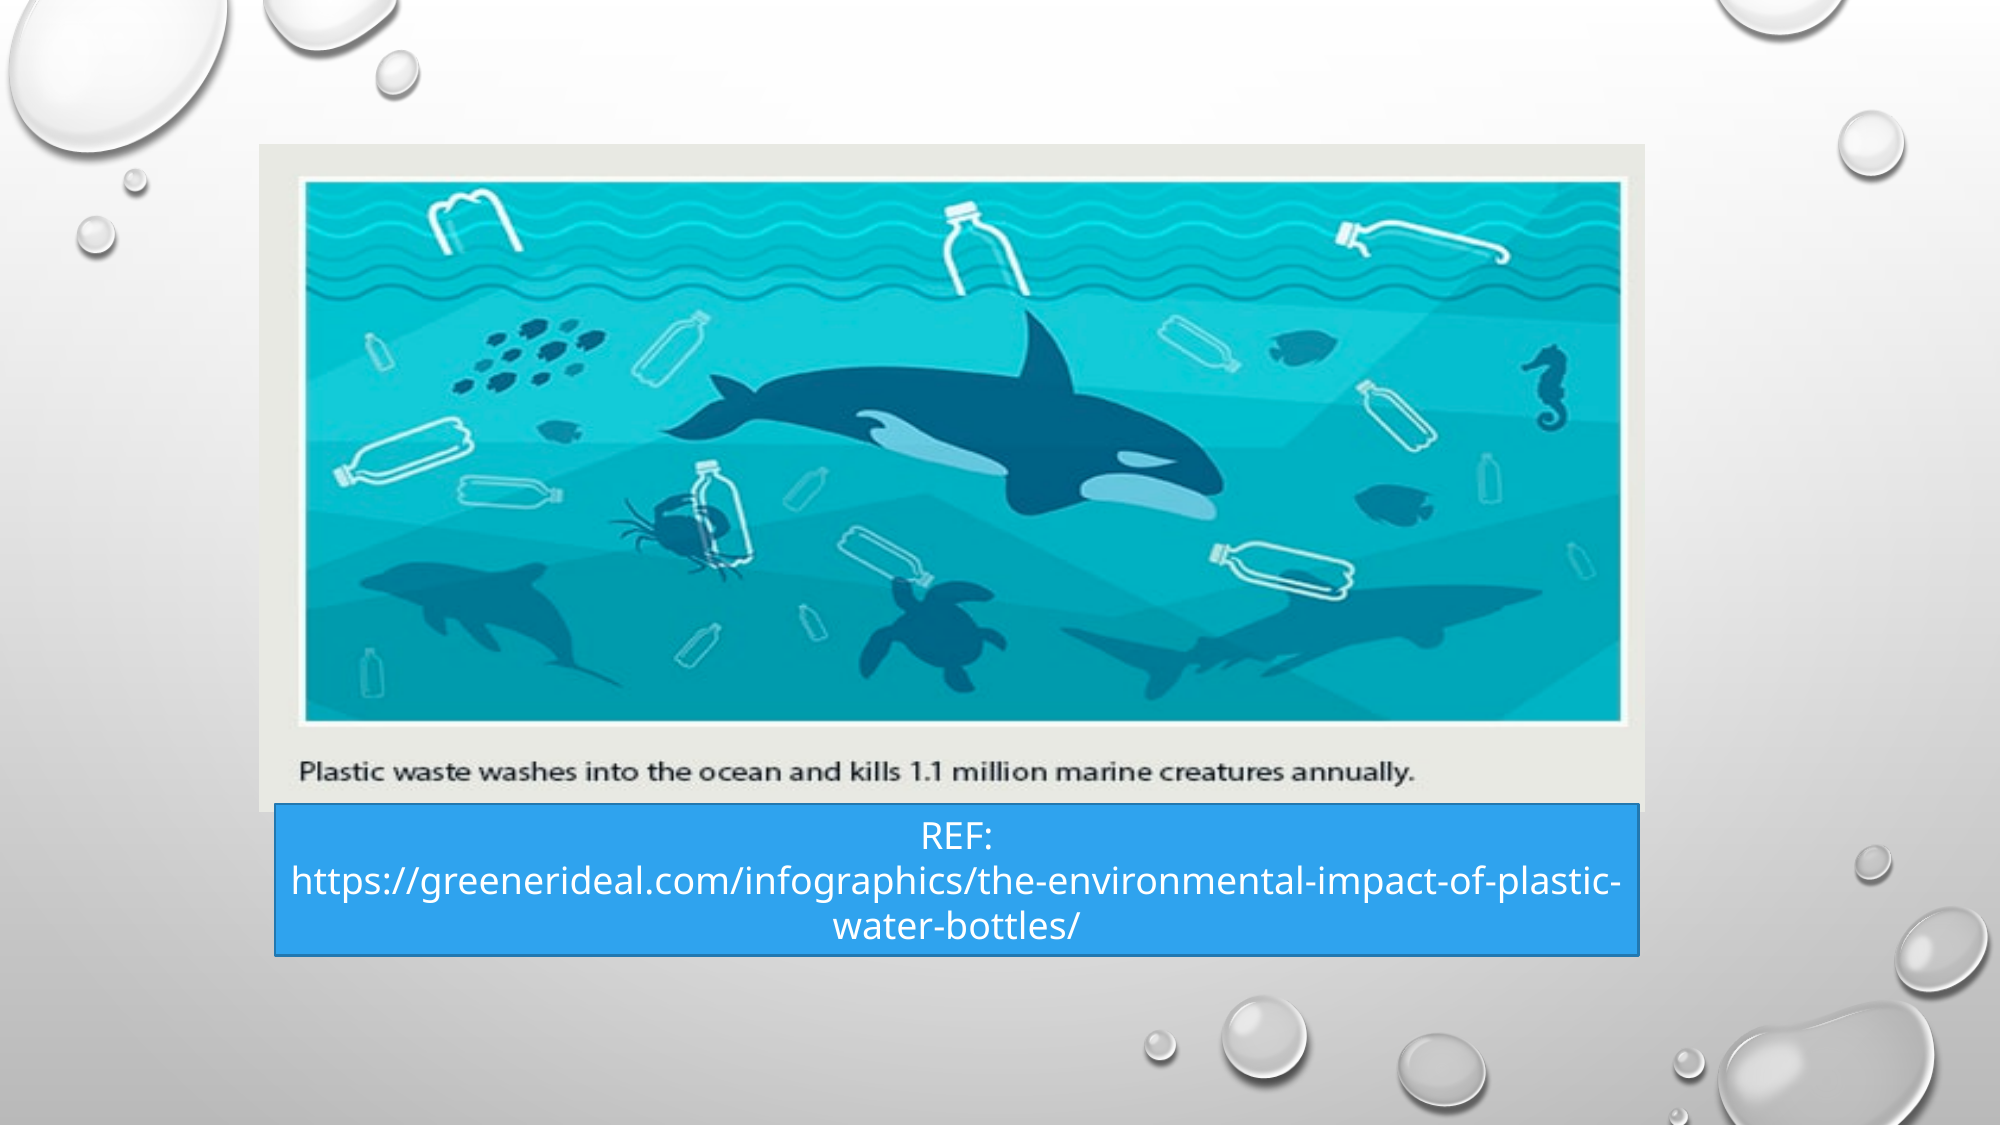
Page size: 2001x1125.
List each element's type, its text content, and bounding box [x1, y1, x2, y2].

text_box REF: https://greenerideal.com/infographics/the-environmental-impact-of-plastic-water-bottles/ [274, 820, 1640, 957]
picture [0, 0, 2000, 1125]
